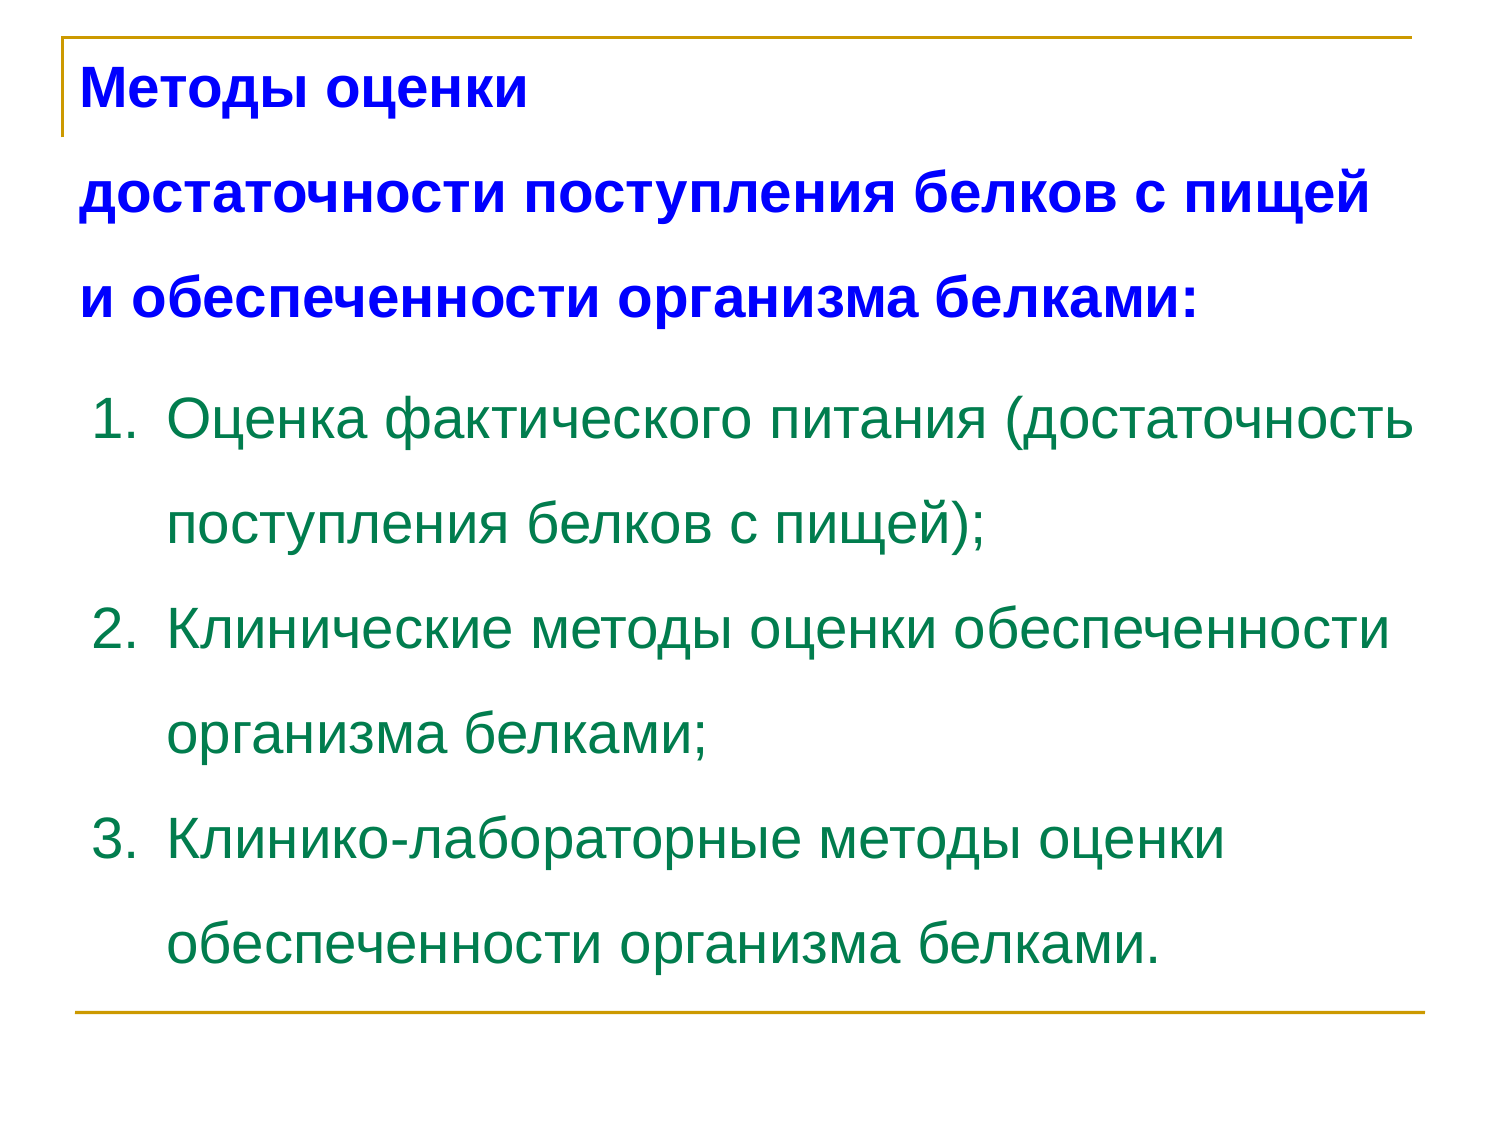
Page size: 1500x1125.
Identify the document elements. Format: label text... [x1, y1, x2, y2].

text_box Методы оценки достаточности поступления белков с пищей и обеспеченности организма белками: [64, 7, 1424, 337]
text_box Оценка фактического питания (достаточность поступления белков с пищей); Клинические методы оценки обеспеченности организма белками; Клинико-лабораторные методы оценки обеспеченности организма белками. [76, 338, 1447, 983]
